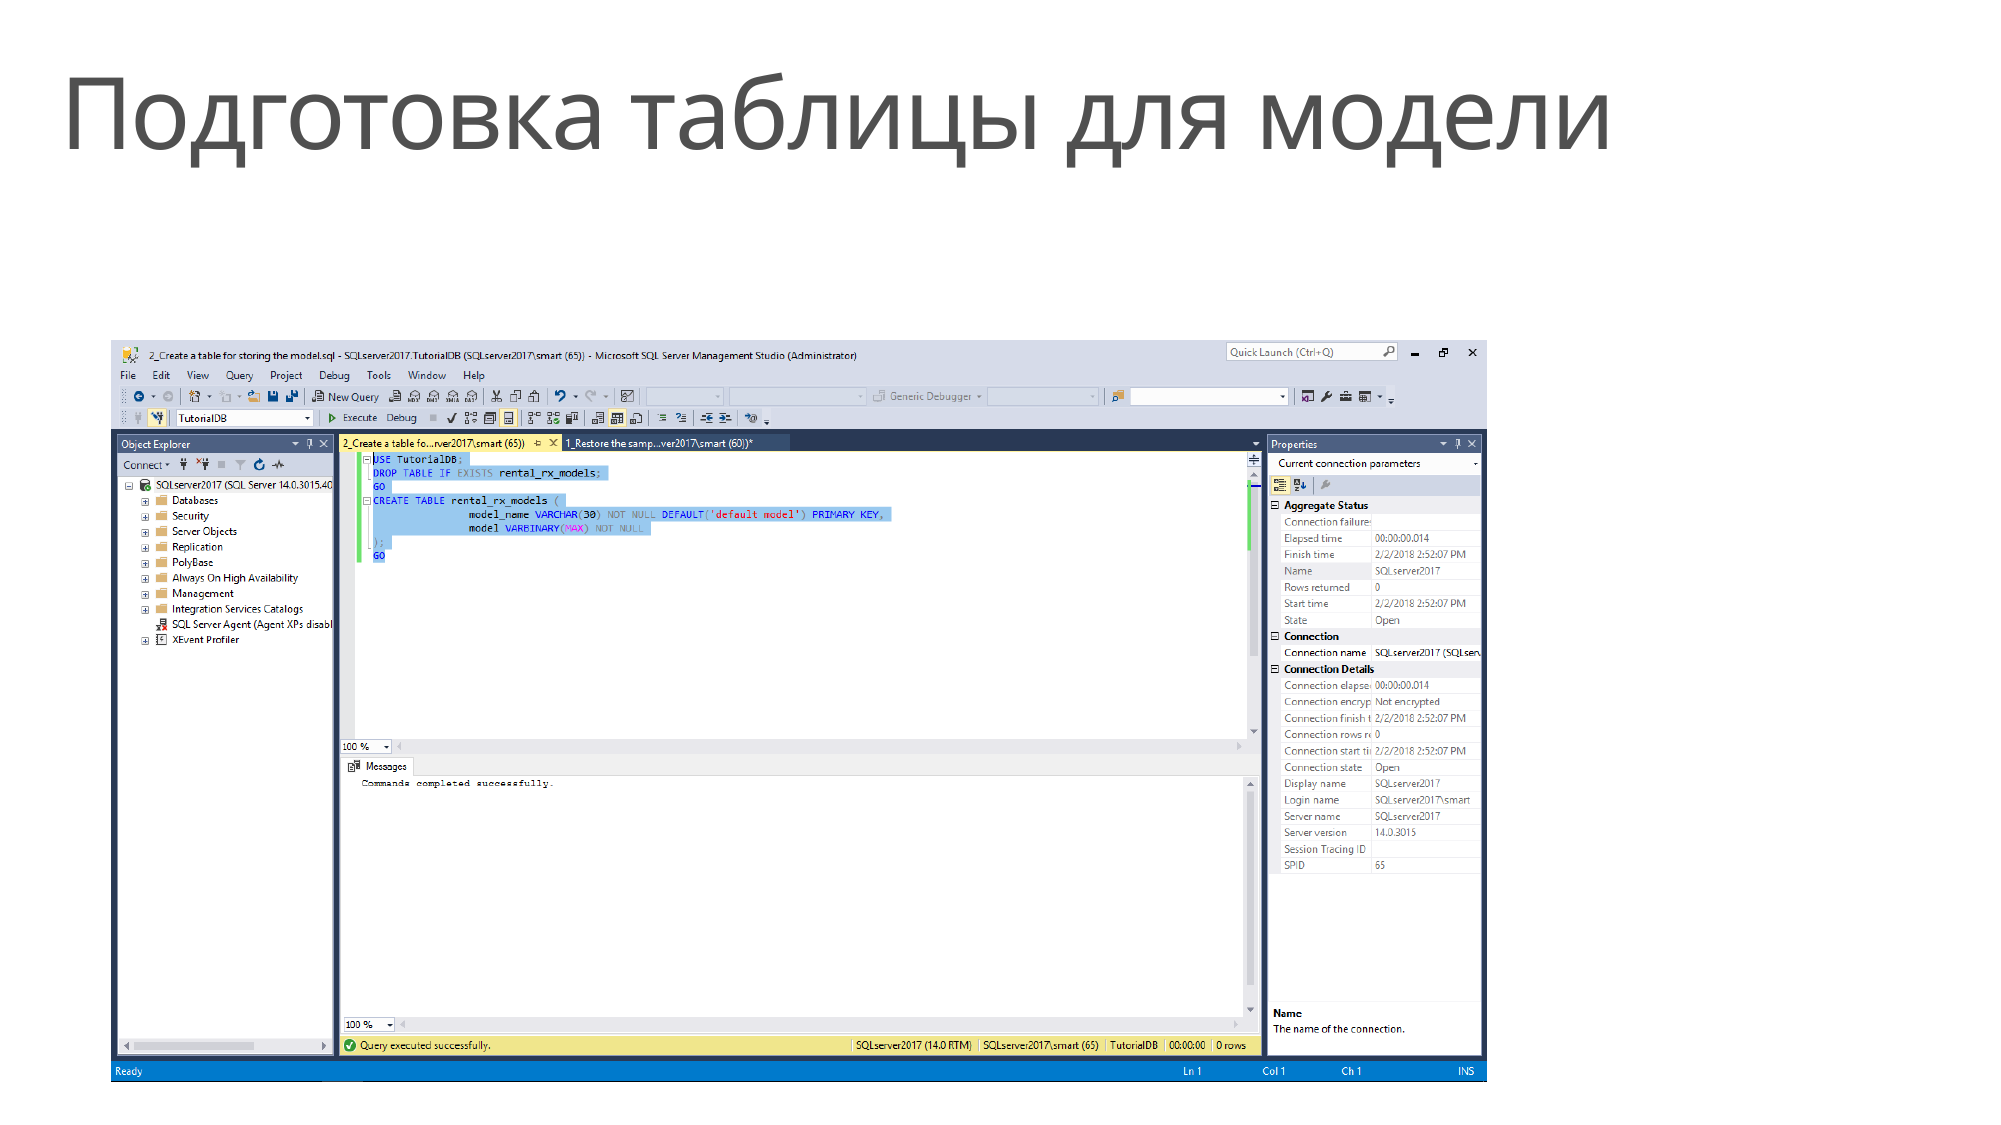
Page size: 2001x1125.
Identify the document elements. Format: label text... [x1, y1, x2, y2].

picture [110, 340, 1487, 1083]
title Подготовка таблицы для модели [37, 48, 1957, 161]
